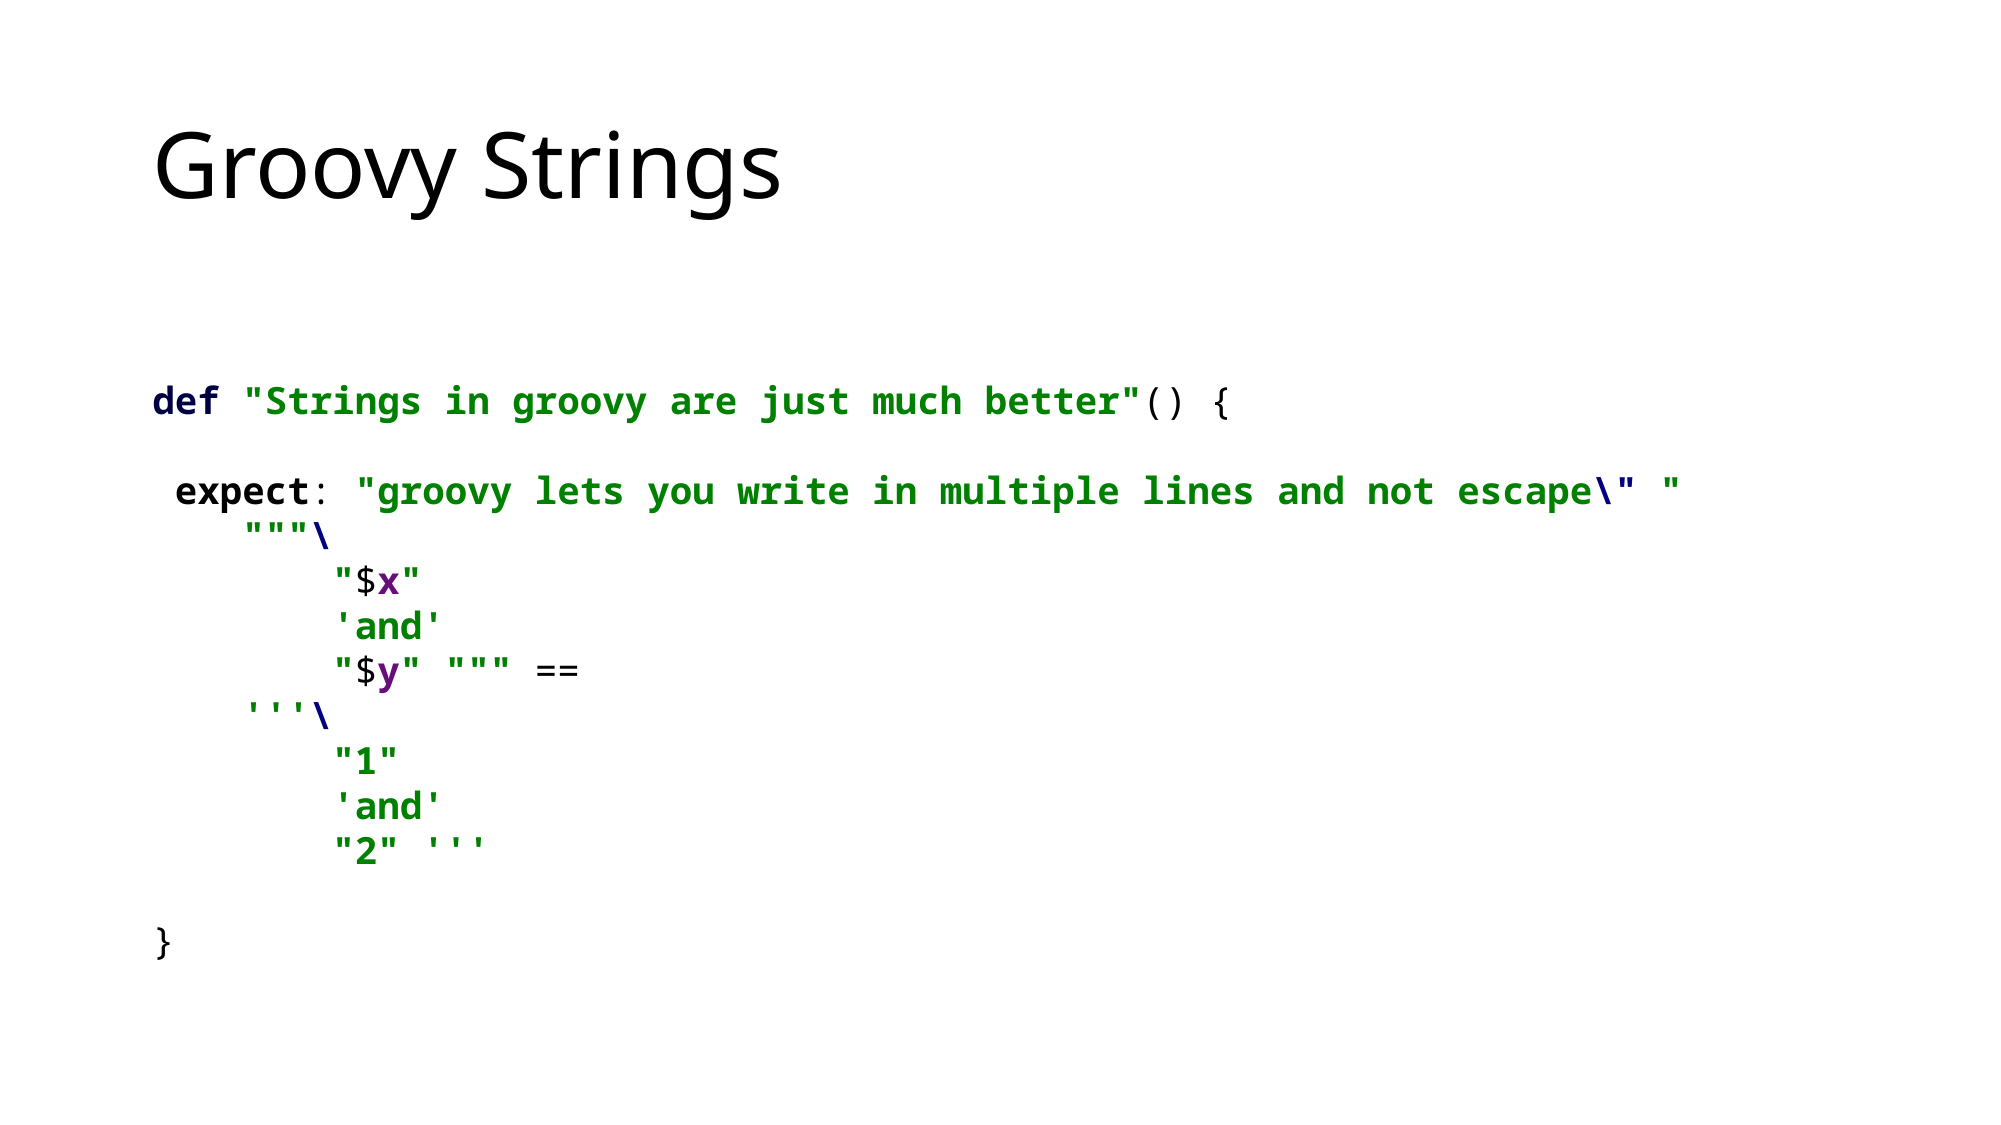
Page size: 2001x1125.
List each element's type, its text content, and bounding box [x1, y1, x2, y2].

text_box def "Strings in groovy are just much better"() { expect: "groovy lets you write in multiple lines and not escape\" " """\ "$x" 'and' "$y" """ == '''\ "1" 'and' "2" ''' } [137, 334, 2000, 970]
title Groovy Strings [137, 59, 1863, 278]
